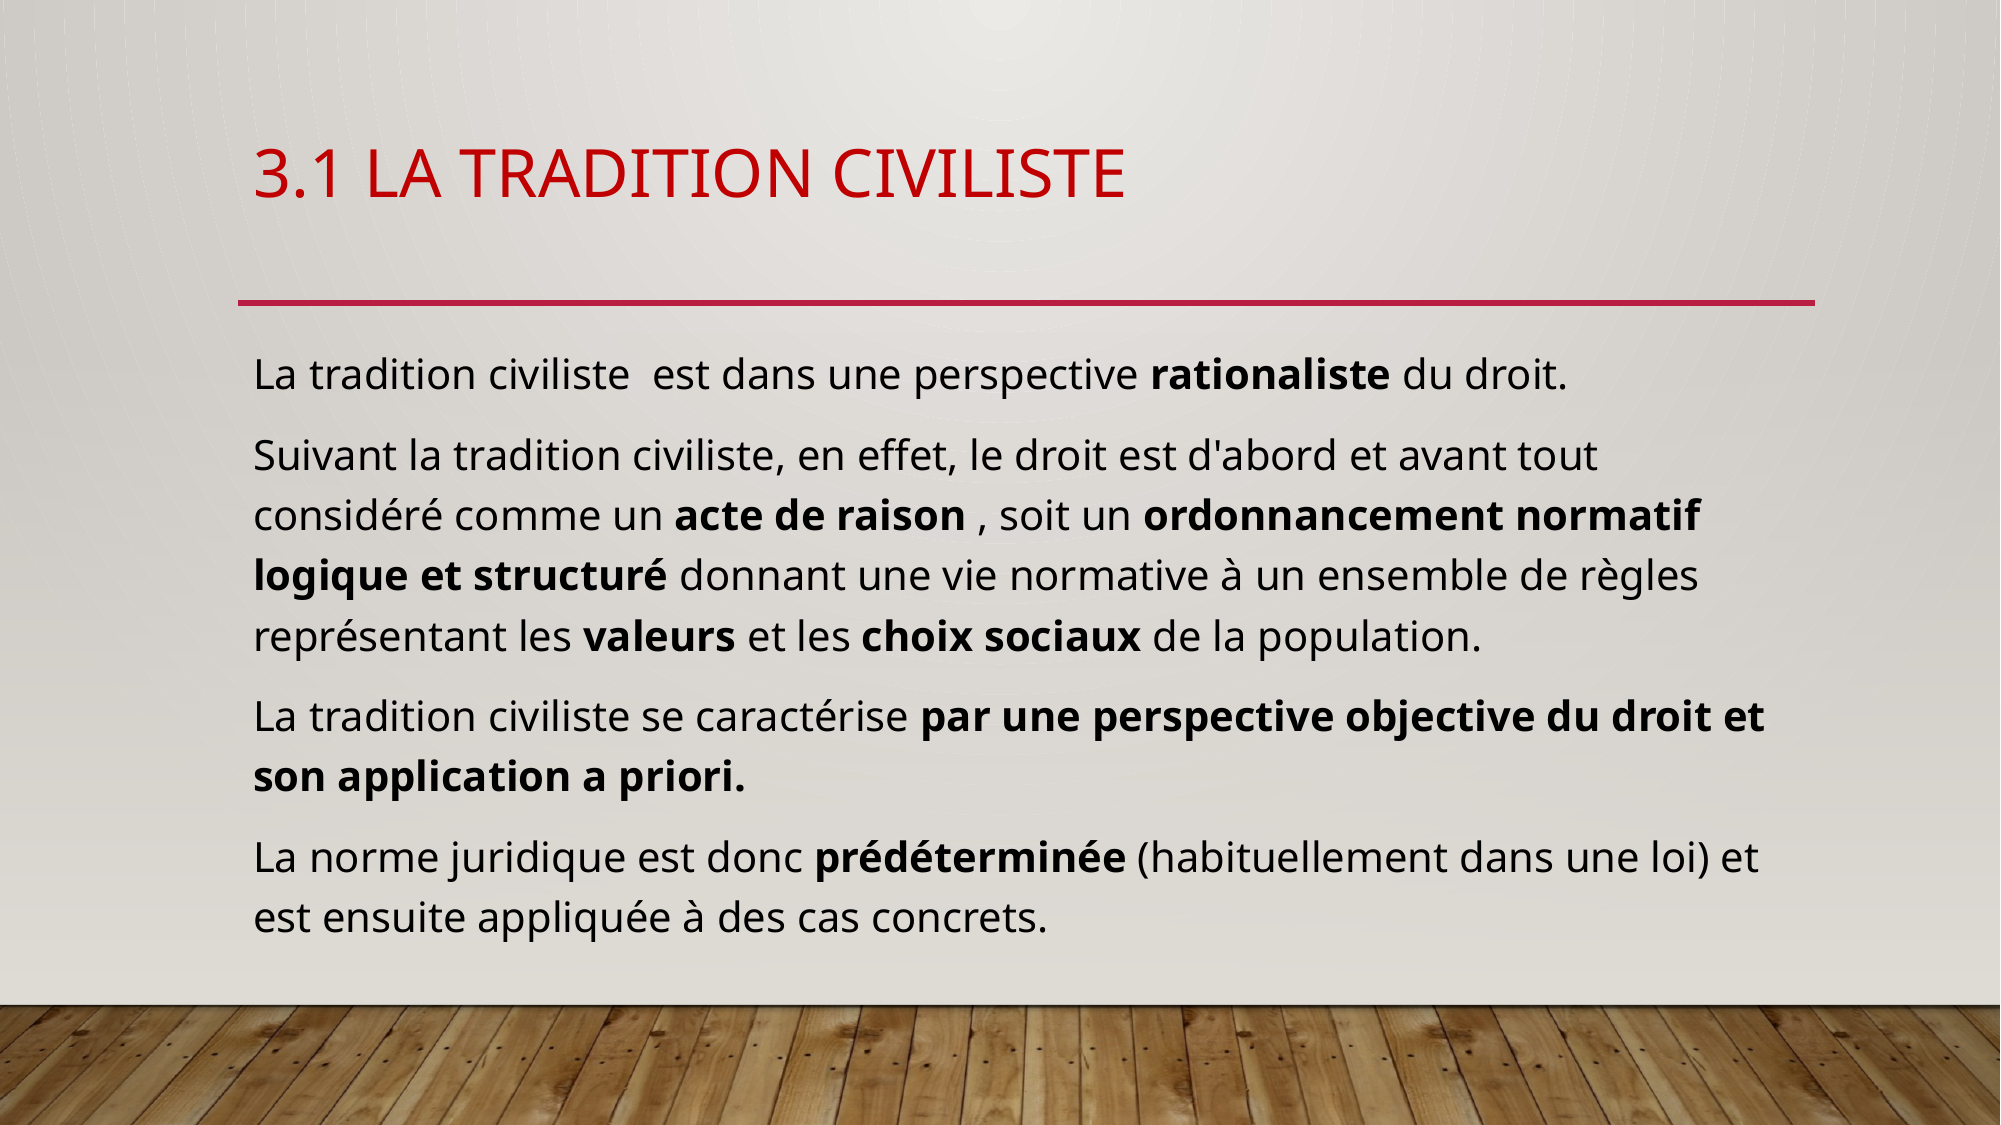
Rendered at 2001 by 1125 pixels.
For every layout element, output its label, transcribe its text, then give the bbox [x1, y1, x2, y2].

list La tradition civiliste est dans une perspective rationaliste du droit. Suivant la tradition civiliste, en effet, le droit est d'abord et avant tout considéré comme un acte de raison , soit un ordonnancement normatif logique et structuré donnant une vie normative à un ensemble de règles représentant les valeurs et les choix sociaux de la population. La tradition civiliste se caractérise par une perspective objective du droit et son application a priori. La norme juridique est donc prédéterminée (habituellement dans une loi) et est ensuite appliquée à des cas concrets. [238, 330, 1814, 993]
picture [0, 1005, 2000, 1125]
title 3.1 La tradition civiliste [238, 131, 1814, 305]
